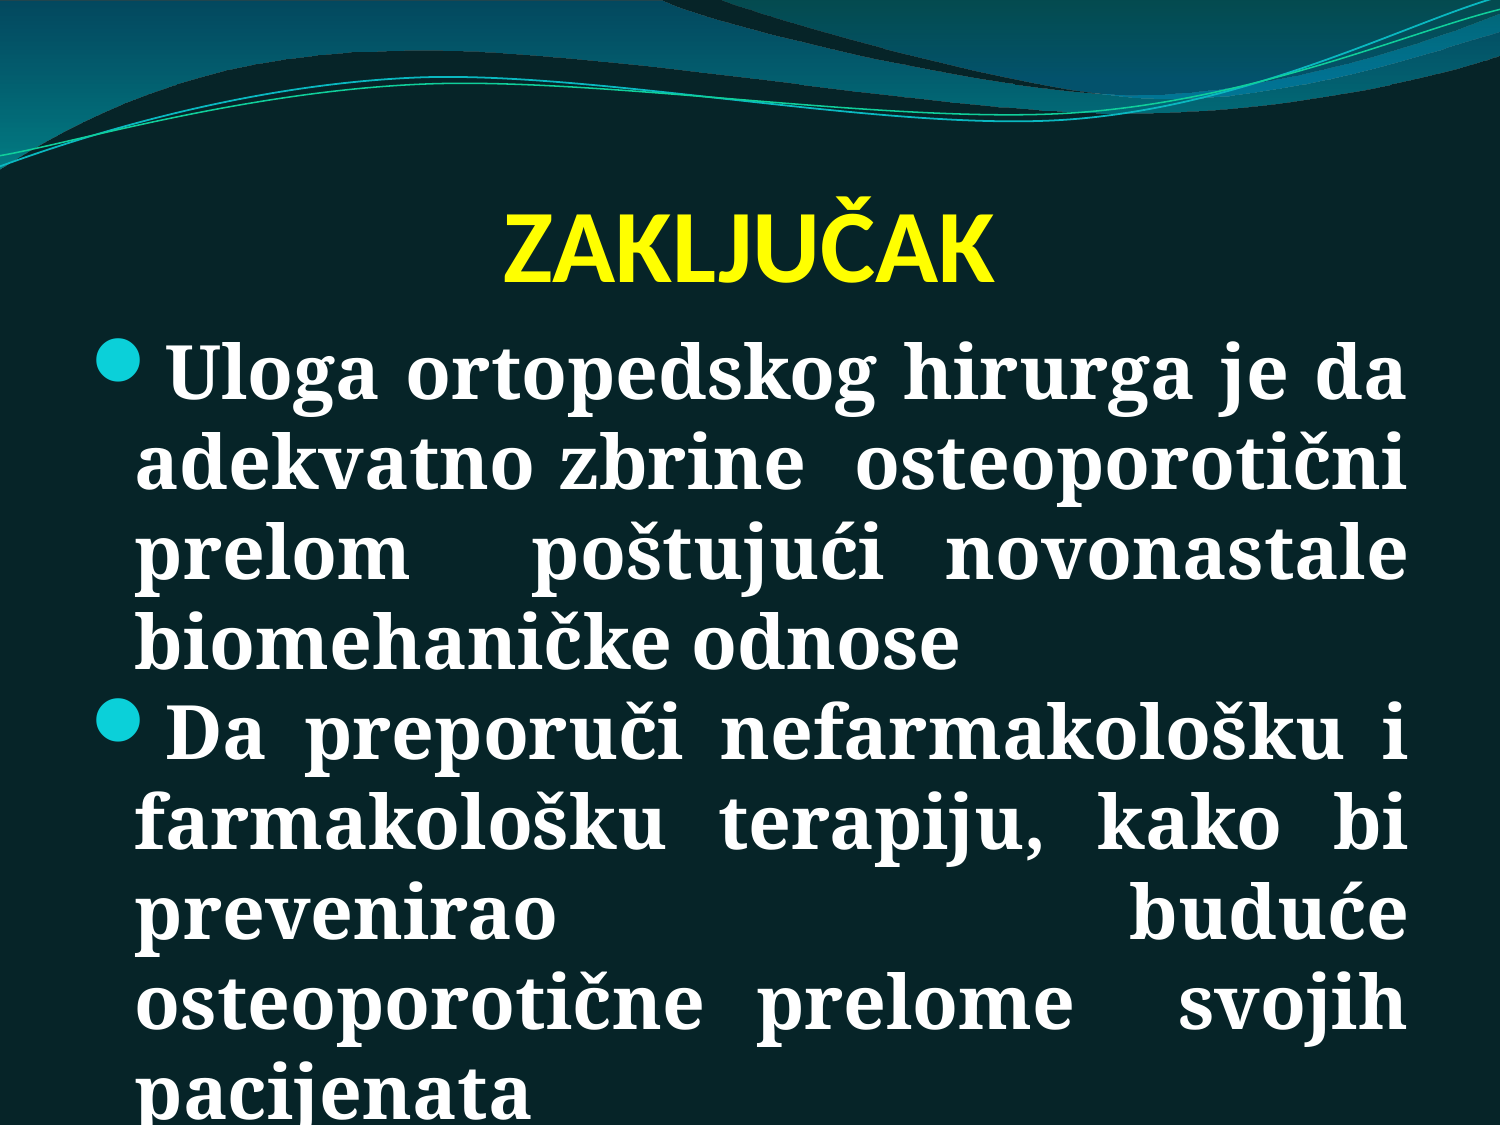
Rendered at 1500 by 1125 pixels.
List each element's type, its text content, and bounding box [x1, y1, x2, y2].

list Uloga ortopedskog hirurga je da adekvatno zbrine osteoporotični prelom poštujući novonastale biomehaničke odnose Da preporuči nefarmakološku i farmakološku terapiju, kako bi prevenirao buduće osteoporotične prelome svojih pacijenata [75, 317, 1425, 1038]
title ZAKLJUČAK [75, 115, 1425, 304]
